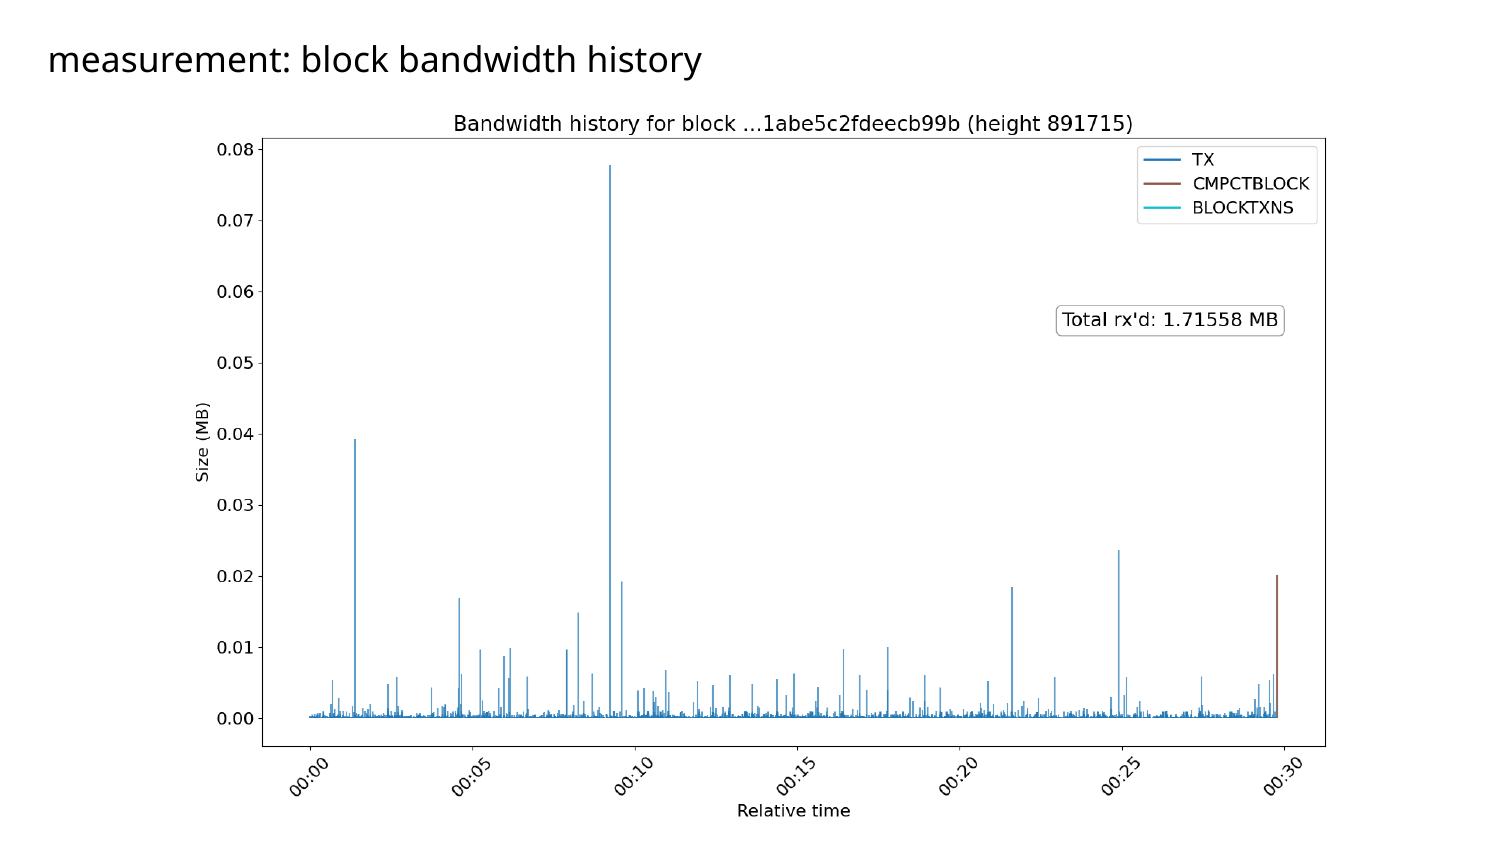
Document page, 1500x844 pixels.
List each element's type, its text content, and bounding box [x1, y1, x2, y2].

title measurement: block bandwidth history [32, 20, 1297, 95]
picture [162, 94, 1338, 844]
